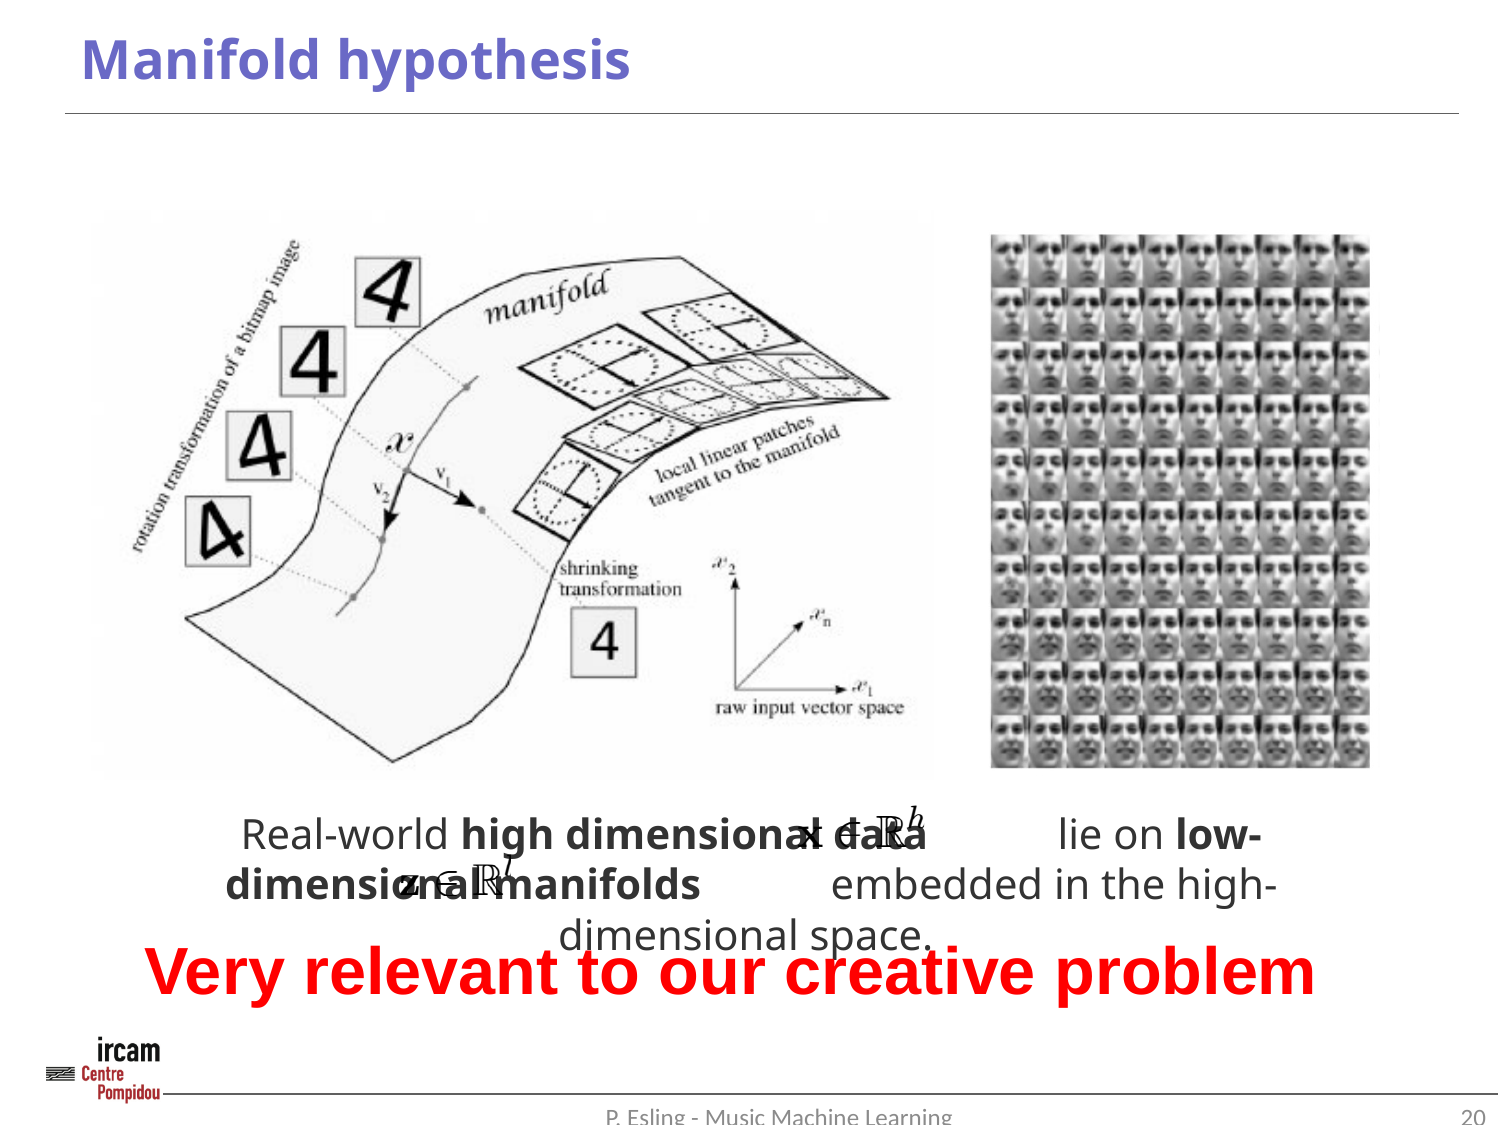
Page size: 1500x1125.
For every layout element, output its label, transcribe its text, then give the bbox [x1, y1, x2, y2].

text_box Real-world high dimensional data lie on low-dimensional manifolds embedded in the high-dimensional space. [123, 800, 1380, 966]
text_box Very relevant to our creative problem [129, 920, 1410, 1016]
slide_number 20 [1375, 1093, 1500, 1125]
title Manifold hypothesis [65, 3, 1344, 112]
picture [398, 853, 511, 896]
picture [91, 210, 934, 780]
picture [973, 223, 1380, 779]
picture [796, 805, 925, 847]
footer P. Esling - Music Machine Learning [194, 1093, 1365, 1125]
picture [30, 997, 164, 1125]
